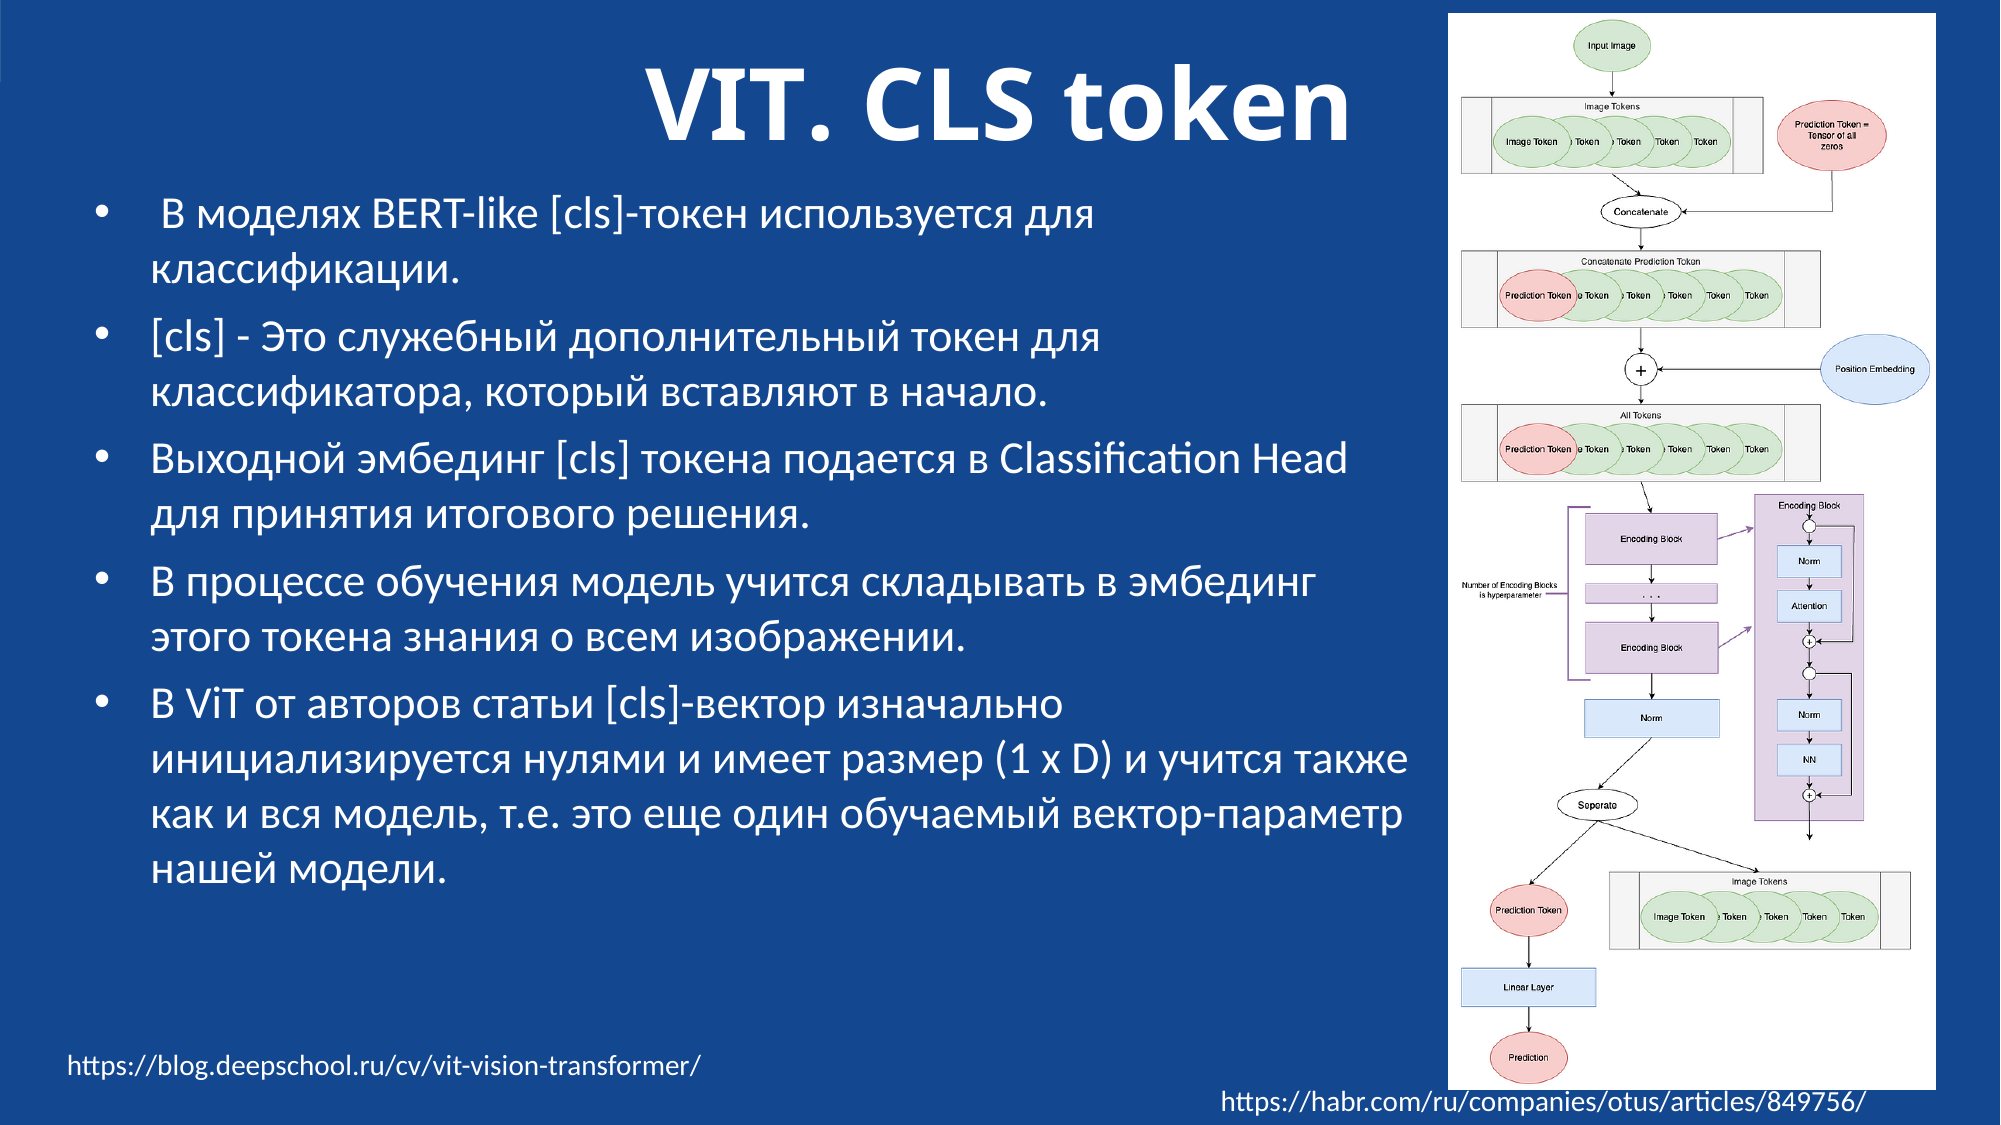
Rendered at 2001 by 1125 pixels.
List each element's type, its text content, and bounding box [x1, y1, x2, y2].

text_box https://habr.com/ru/companies/otus/articles/849756/ [1205, 1074, 1883, 1125]
text_box В моделях BERT-like [cls]-токен используется для классификации. [cls] - Это служебный дополнительный токен для классификатора, который вставляют в начало. Выходной эмбединг [cls] токена подается в Classification Head для принятия итогового решения. В процессе обучения модель учится складывать в эмбединг этого токена знания о всем изображении. В ViT от авторов статьи [cls]-вектор изначально инициализируется нулями и имеет размер (1 x D) и учится также как и вся модель, т.е. это еще один обучаемый вектор-параметр нашей модели. [79, 175, 1425, 901]
picture [1448, 13, 1936, 1090]
text_box https://blog.deepschool.ru/cv/vit-vision-transformer/ [52, 1039, 717, 1089]
title VIT. CLS token [137, 59, 1448, 157]
